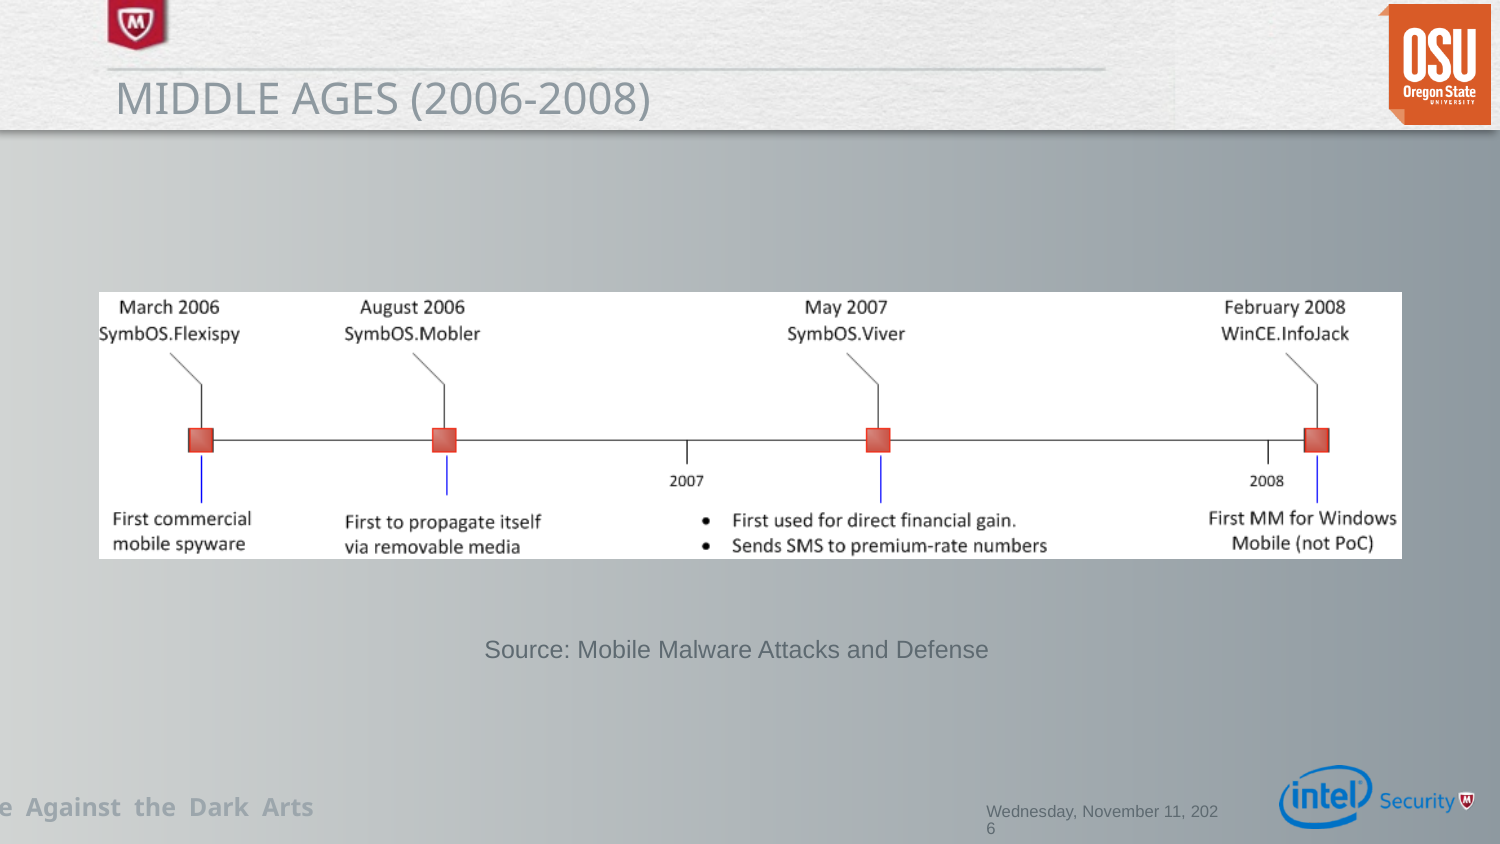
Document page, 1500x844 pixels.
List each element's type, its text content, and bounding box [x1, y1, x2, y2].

text_box Source: Mobile Malware Attacks and Defense [362, 626, 1113, 672]
picture [99, 292, 1402, 559]
title Middle ages (2006-2008) [99, 53, 1176, 148]
picture [0, 0, 1500, 130]
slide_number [974, 795, 1238, 823]
picture [1279, 765, 1475, 829]
